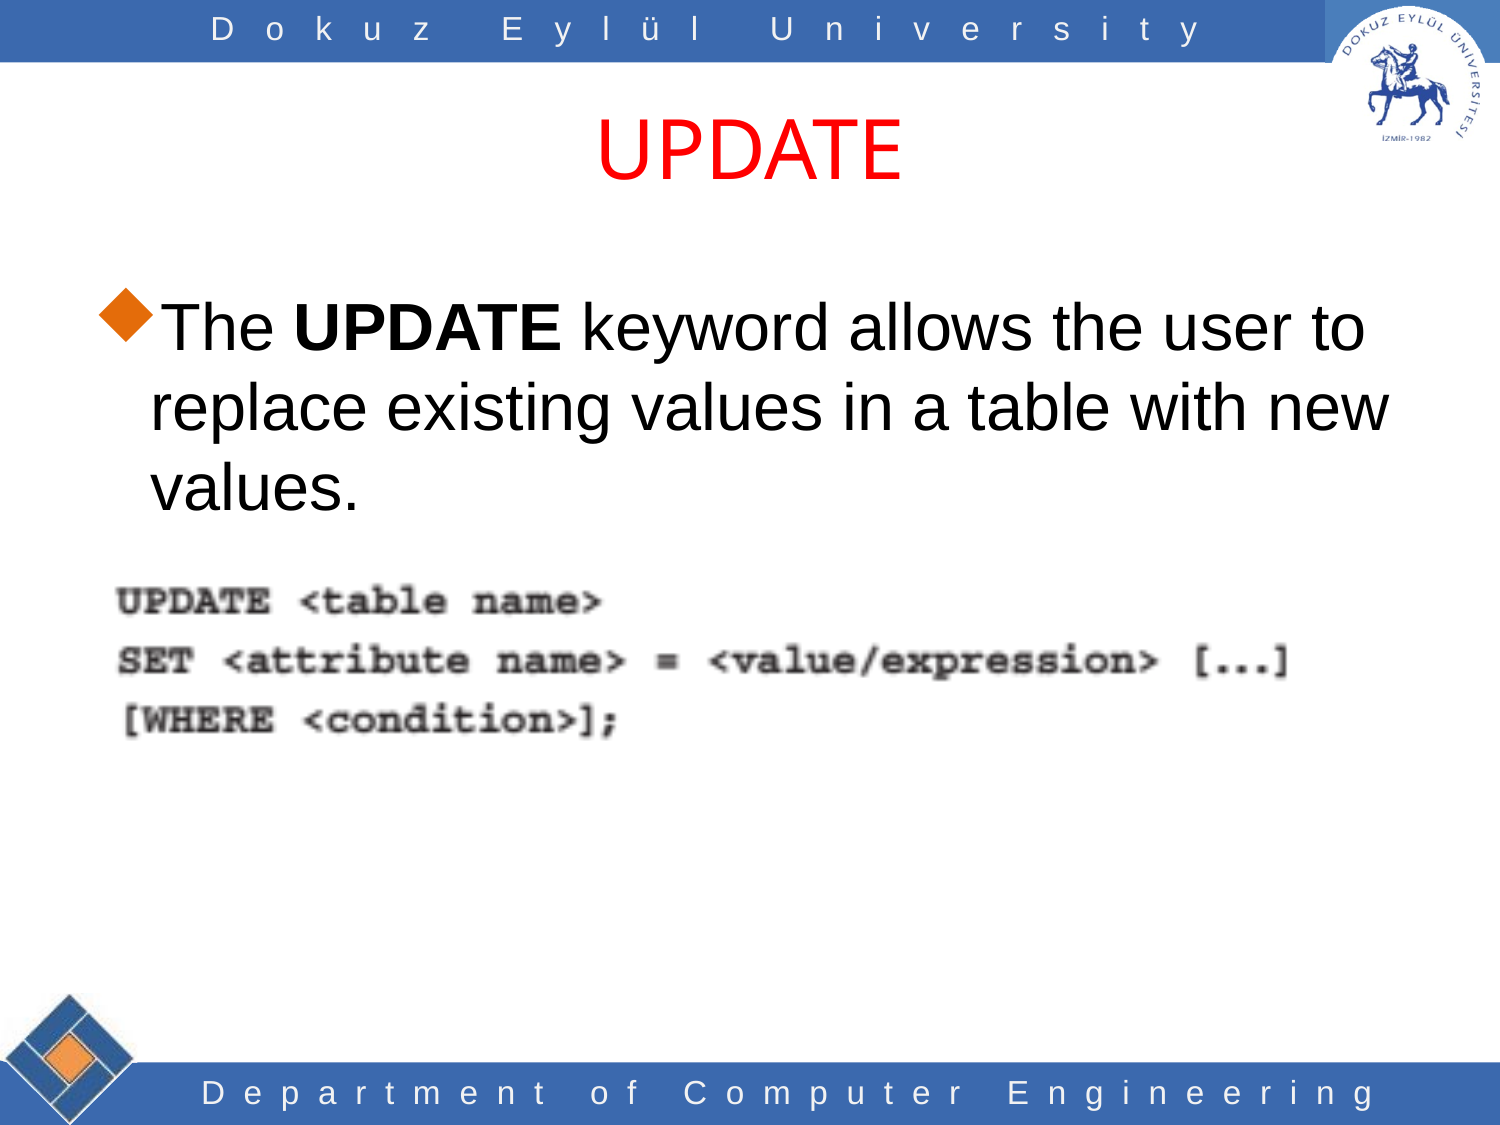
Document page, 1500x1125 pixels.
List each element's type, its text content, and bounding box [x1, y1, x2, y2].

title UPDATE [75, 60, 1425, 233]
picture [99, 574, 1348, 760]
picture [0, 993, 138, 1124]
picture [1325, 0, 1500, 150]
list The UPDATE keyword allows the user to replace existing values in a table with new values. [78, 276, 1429, 1045]
